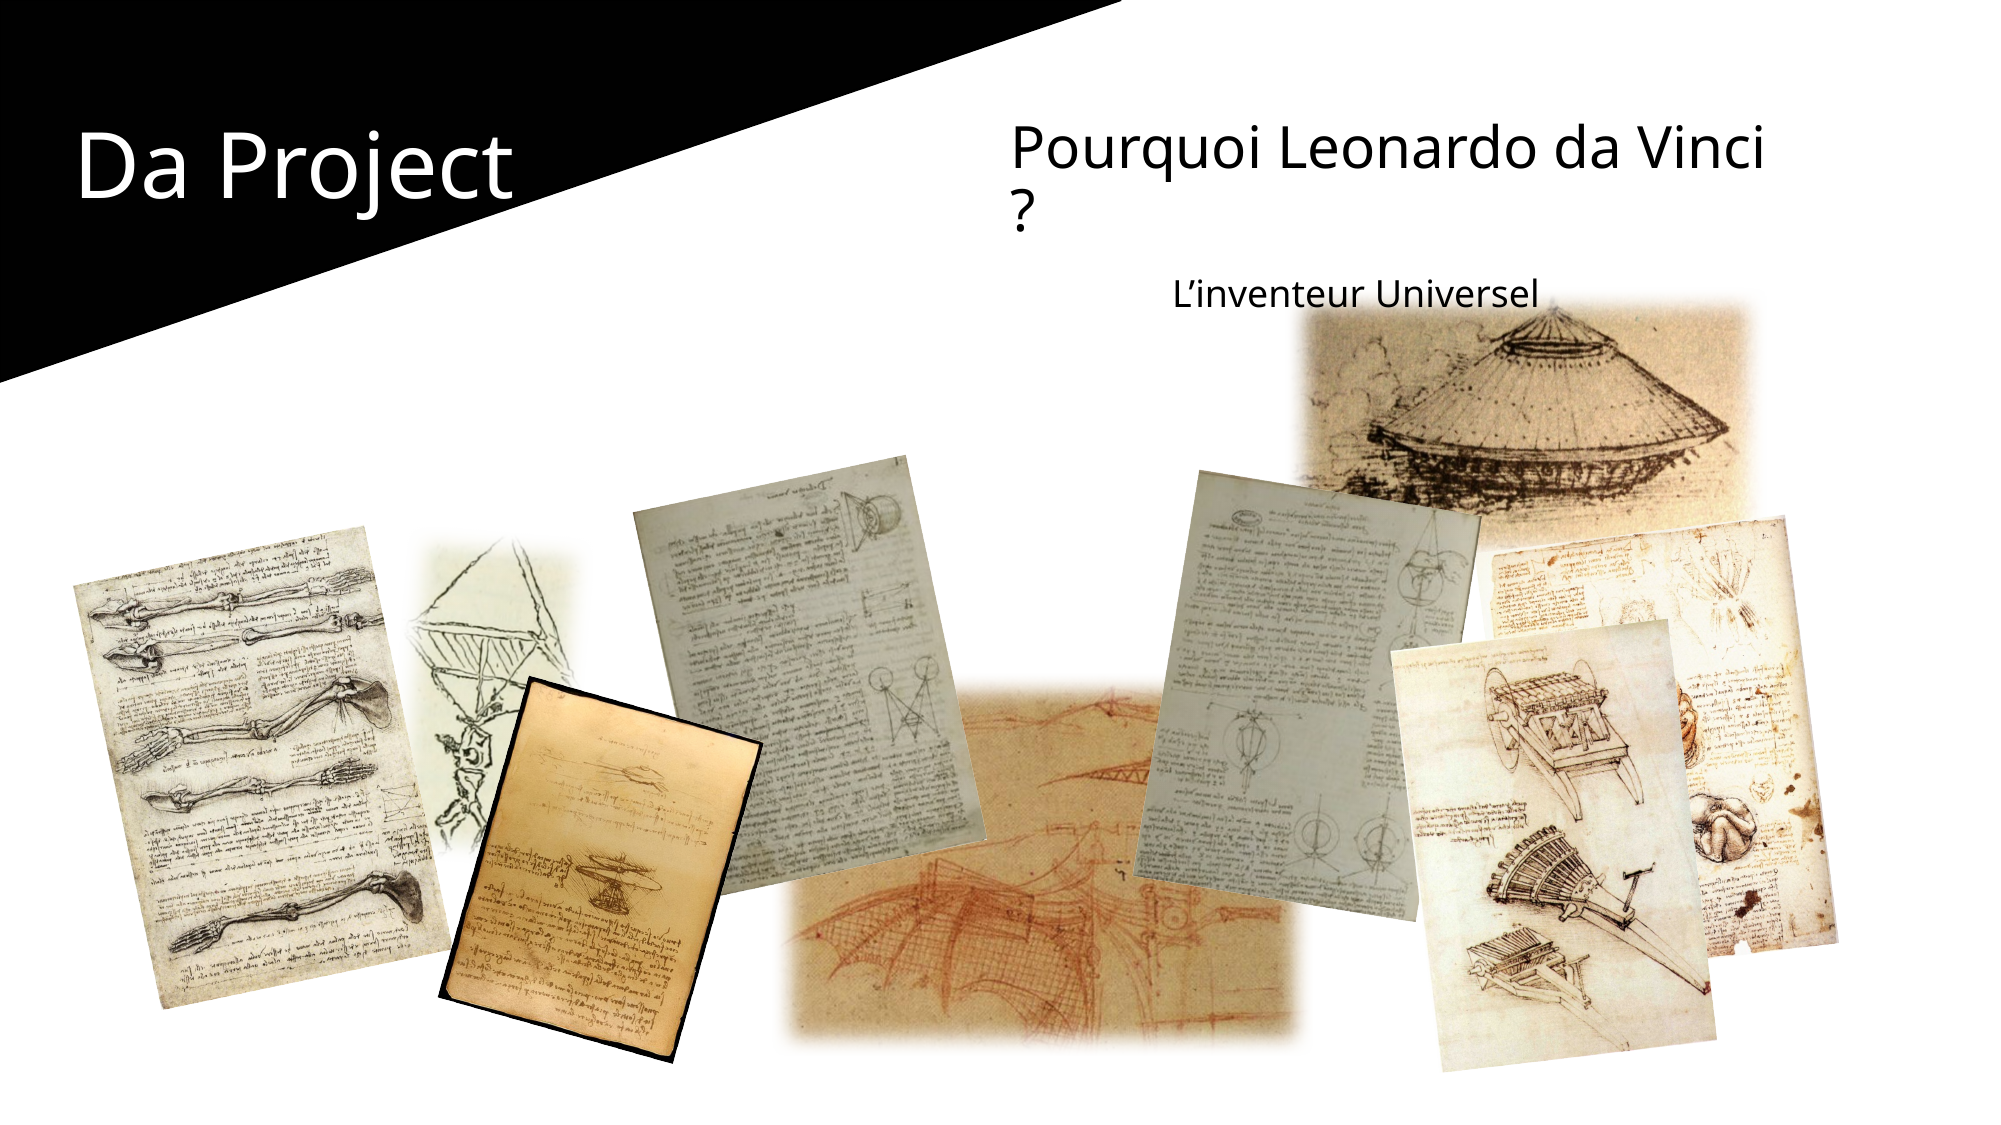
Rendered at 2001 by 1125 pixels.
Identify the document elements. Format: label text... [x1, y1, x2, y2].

picture [73, 287, 1839, 1072]
text_box L’inventeur Universel [1058, 176, 1654, 353]
list Pourquoi Leonardo da Vinci ? [995, 110, 1786, 210]
text_box [0, 0, 1122, 383]
title Da Project [58, 59, 1863, 278]
